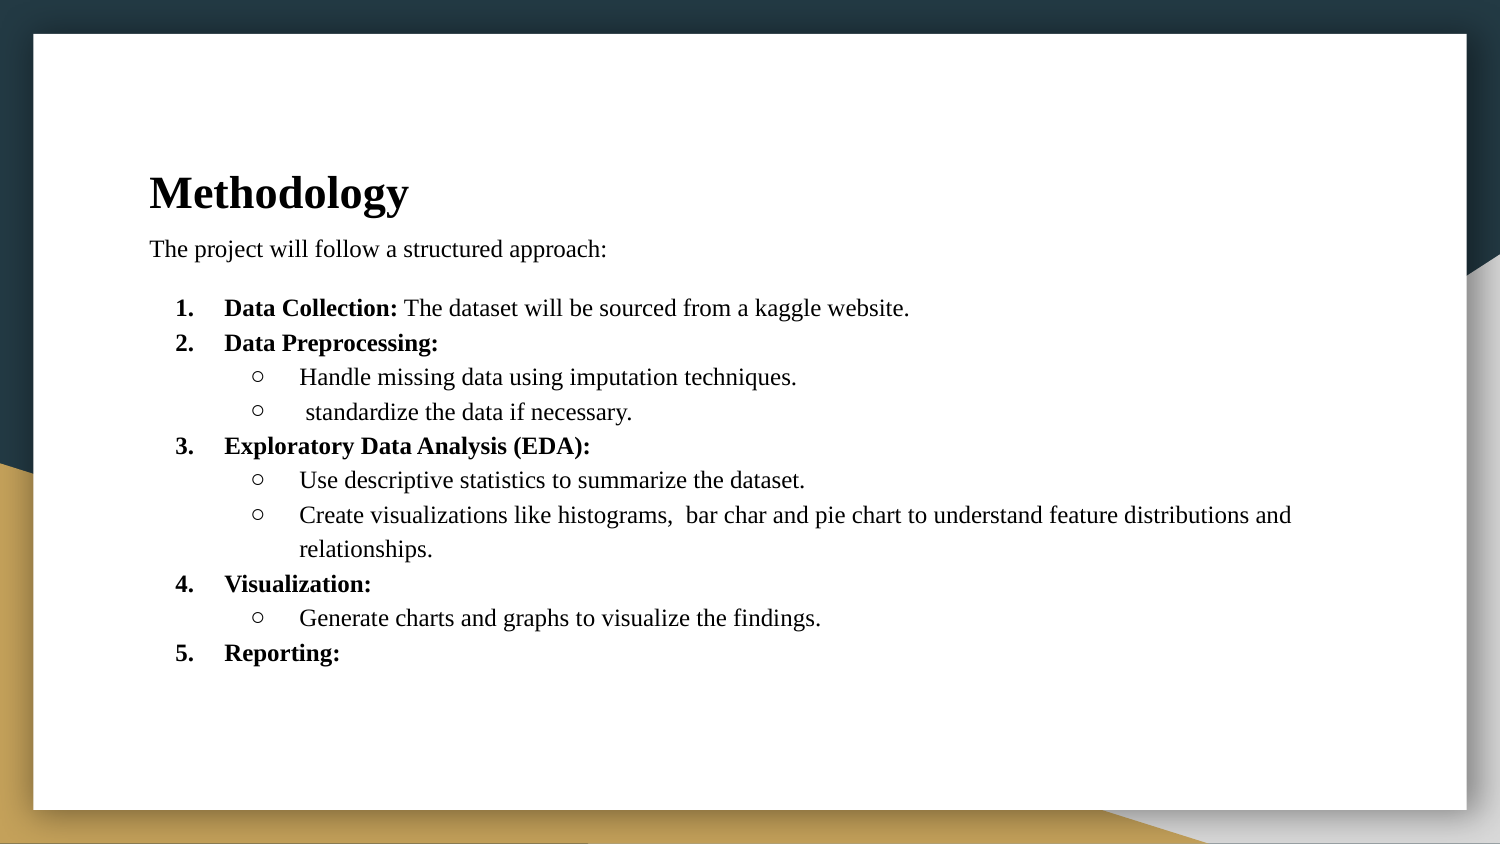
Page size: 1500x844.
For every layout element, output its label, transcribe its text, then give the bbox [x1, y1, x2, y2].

title Methodology [134, 138, 1366, 213]
list The project will follow a structured approach: Data Collection: The dataset will be sourced from a kaggle website. Data Preprocessing: Handle missing data using imputation techniques. standardize the data if necessary. Exploratory Data Analysis (EDA): Use descriptive statistics to summarize the dataset. Create visualizations like histograms, bar char and pie chart to understand feature distributions and relationships. Visualization: Generate charts and graphs to visualize the findings. Reporting: [134, 213, 1366, 729]
